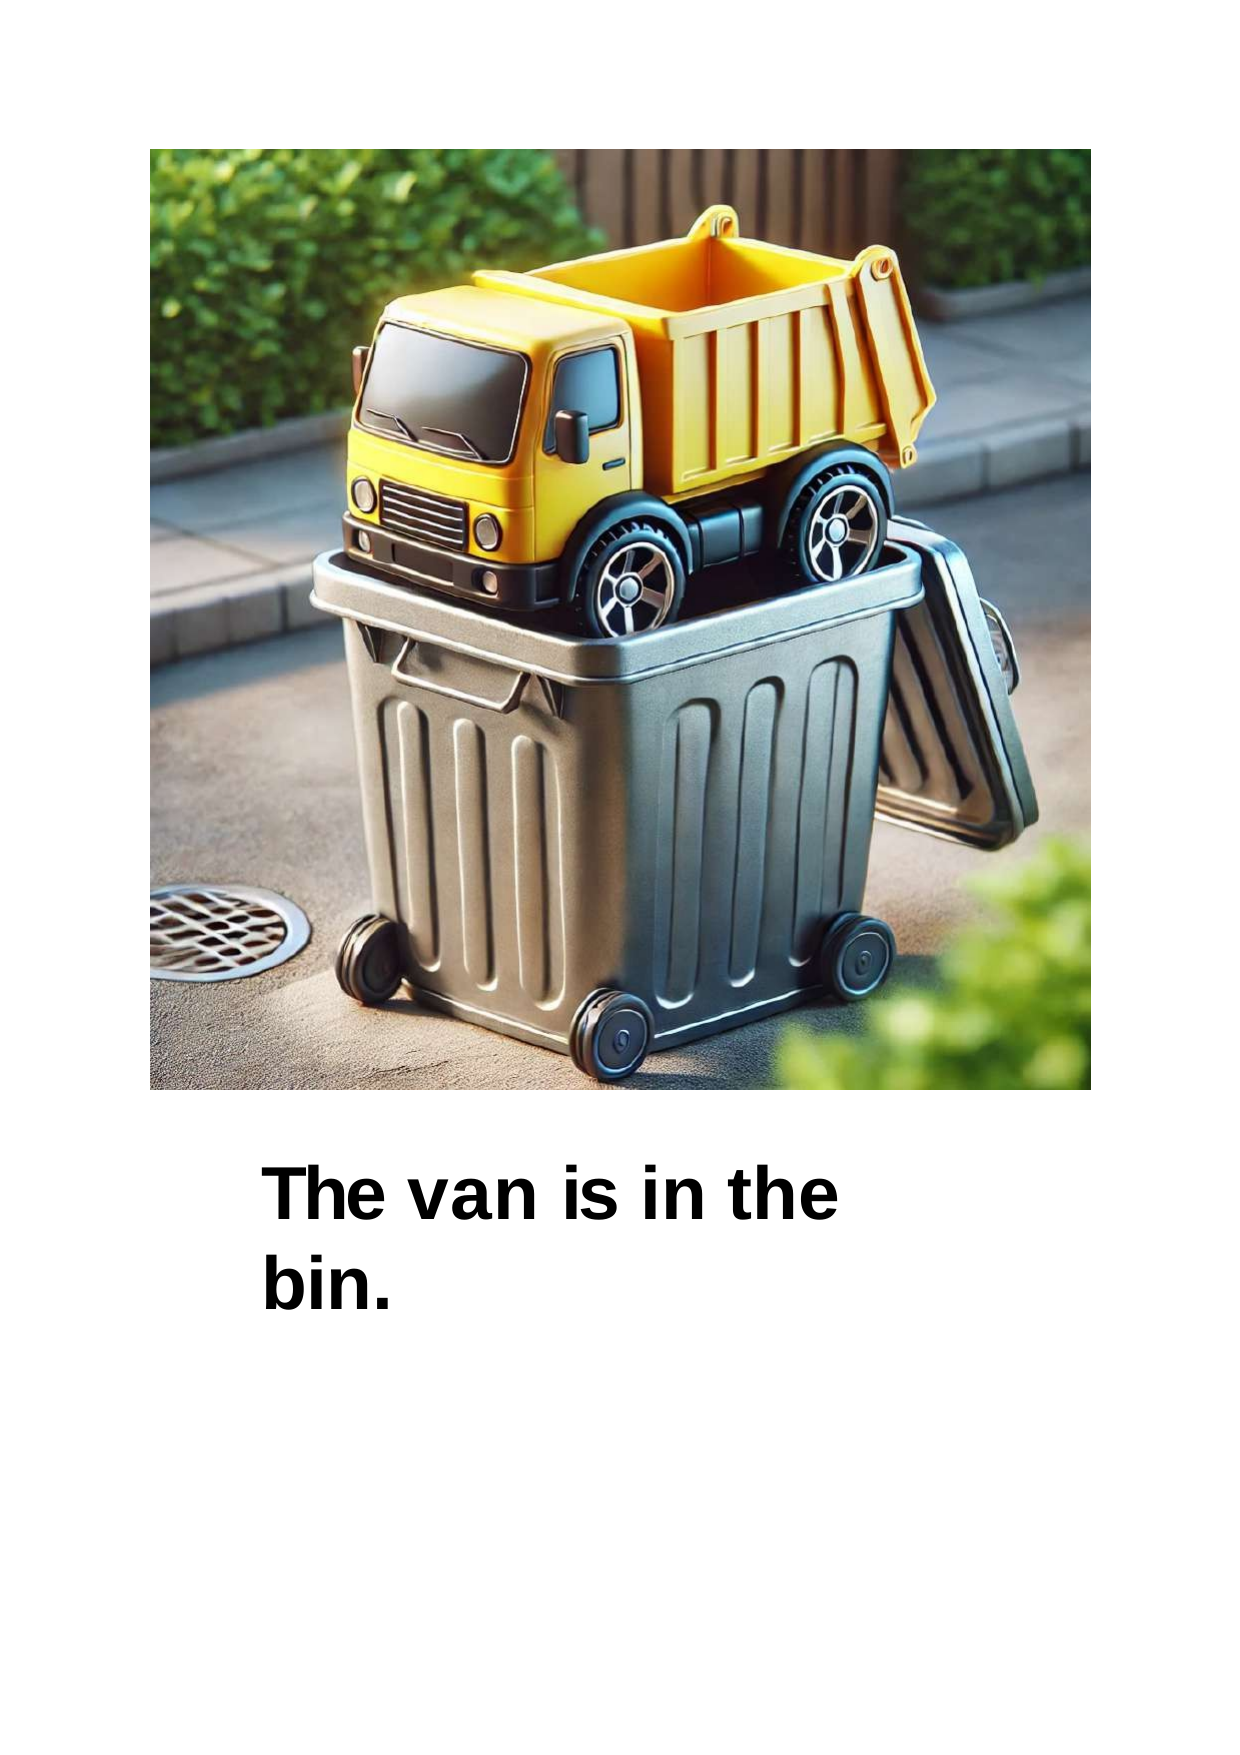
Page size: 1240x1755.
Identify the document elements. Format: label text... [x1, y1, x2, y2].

text_box The van is in the bin. [259, 1142, 981, 1325]
picture [149, 149, 1091, 1091]
